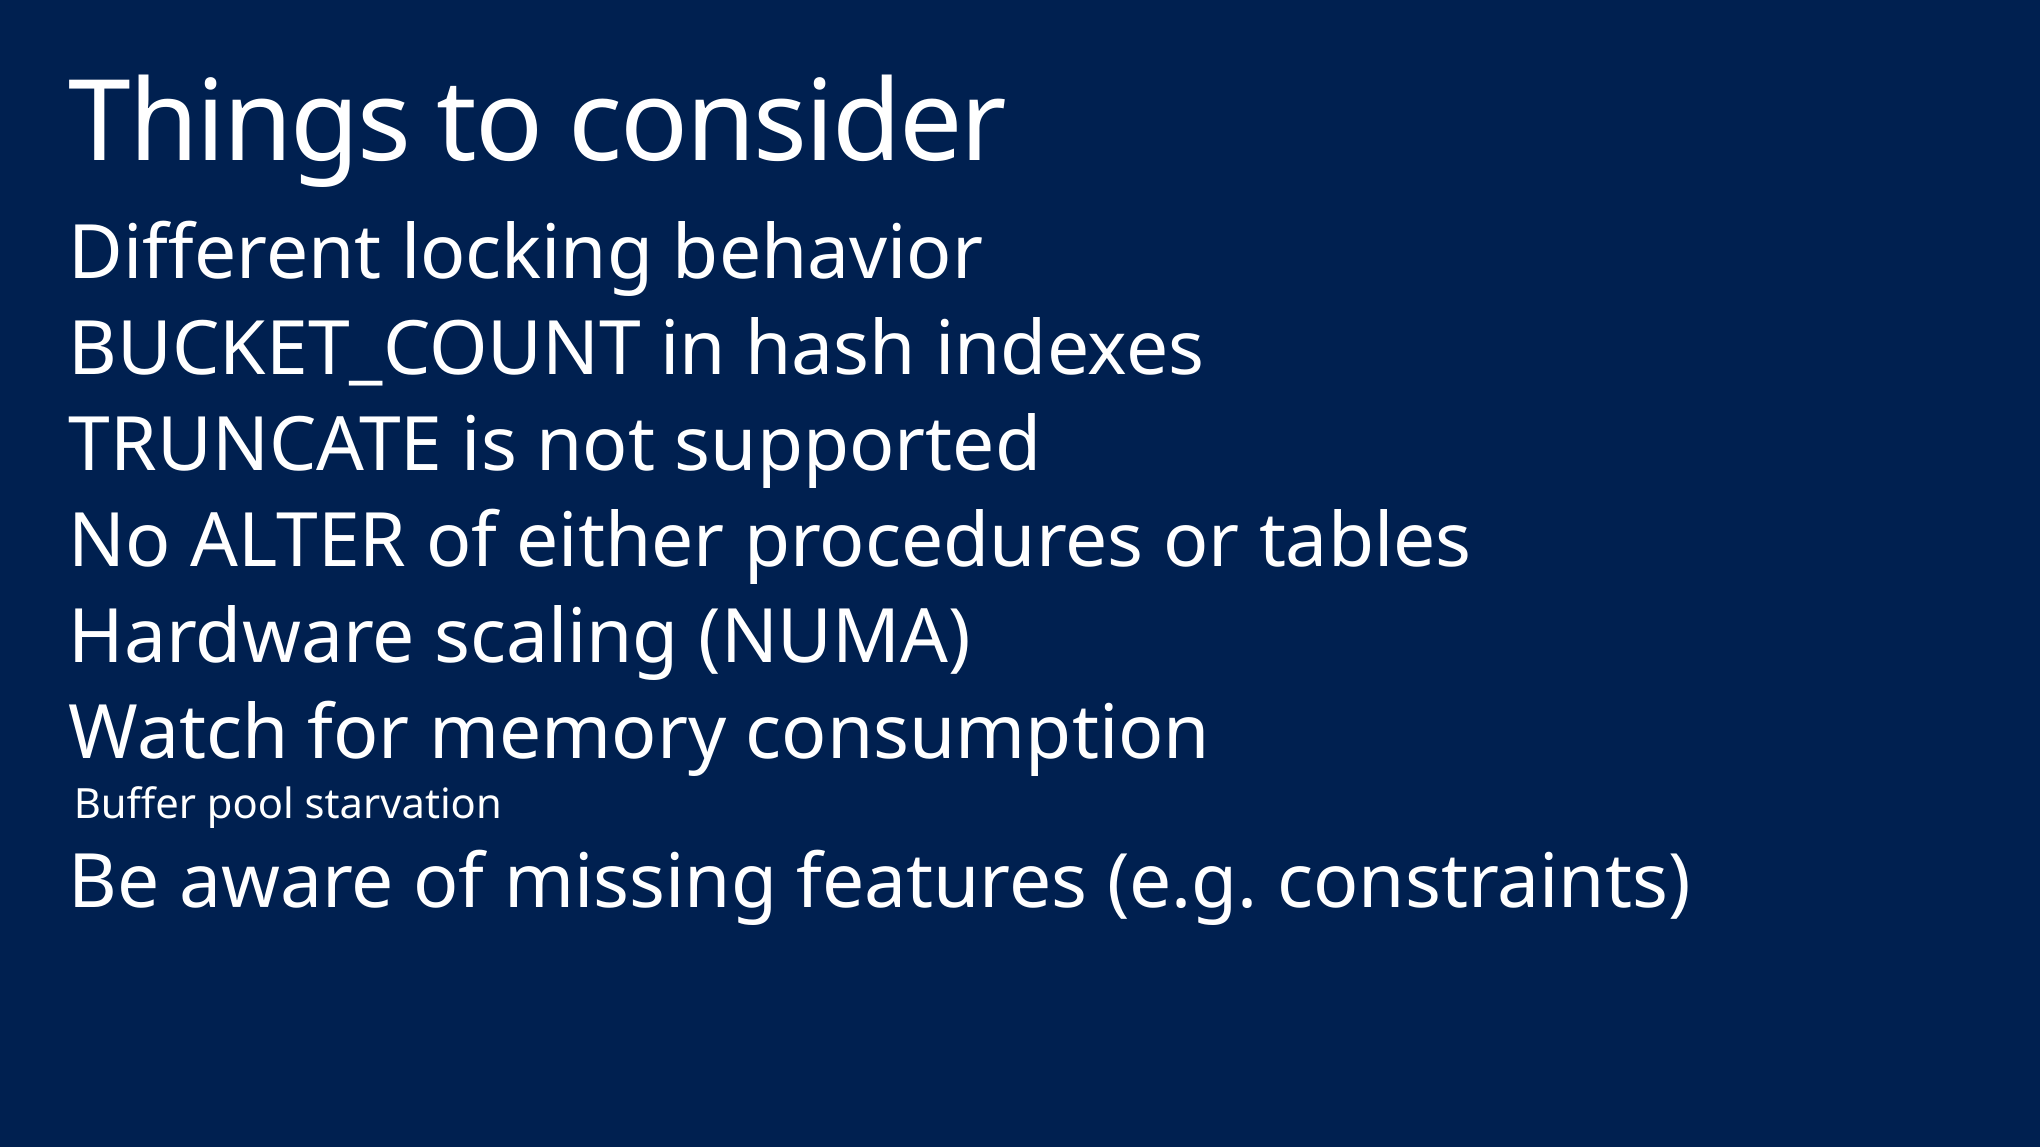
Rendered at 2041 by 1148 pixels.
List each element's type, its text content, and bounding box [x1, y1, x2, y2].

title Things to consider [45, 48, 1996, 198]
list Different locking behavior BUCKET_COUNT in hash indexes TRUNCATE is not supported No ALTER of either procedures or tables Hardware scaling (NUMA) Watch for memory consumption Buffer pool starvation Be aware of missing features (e.g. constraints) [45, 198, 1996, 978]
